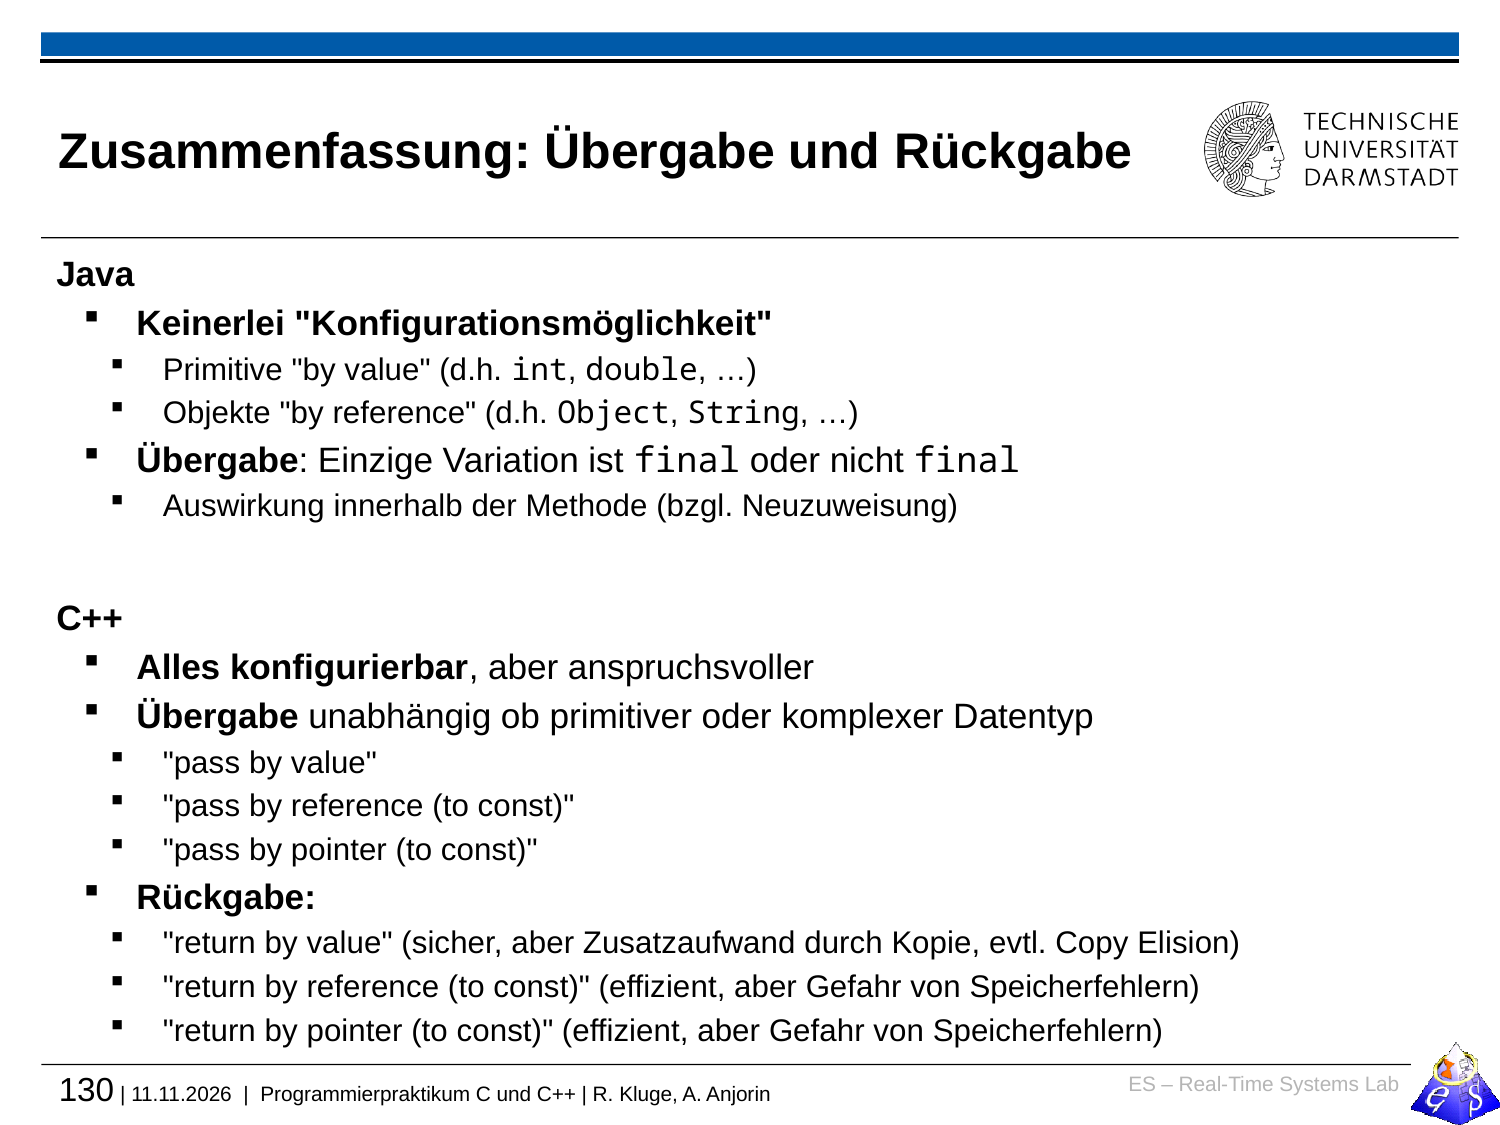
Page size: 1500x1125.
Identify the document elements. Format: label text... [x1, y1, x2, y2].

picture [1187, 84, 1483, 214]
list Java Keinerlei "Konfigurationsmöglichkeit" Primitive "by value" (d.h. int, double, …) Objekte "by reference" (d.h. Object, String, …) Übergabe: Einzige Variation ist final oder nicht final Auswirkung innerhalb der Methode (bzgl. Neuzuweisung) C++ Alles konfigurierbar, aber anspruchsvoller Übergabe unabhängig ob primitiver oder komplexer Datentyp "pass by value" "pass by reference (to const)" "pass by pointer (to const)" Rückgabe: "return by value" (sicher, aber Zusatzaufwand durch Kopie, evtl. Copy Elision) "return by reference (to const)" (effizient, aber Gefahr von Speicherfehlern) "return by pointer (to const)" (effizient, aber Gefahr von Speicherfehlern) [41, 243, 1459, 1059]
title Zusammenfassung: Übergabe und Rückgabe [58, 80, 1187, 218]
picture [1411, 1041, 1500, 1125]
